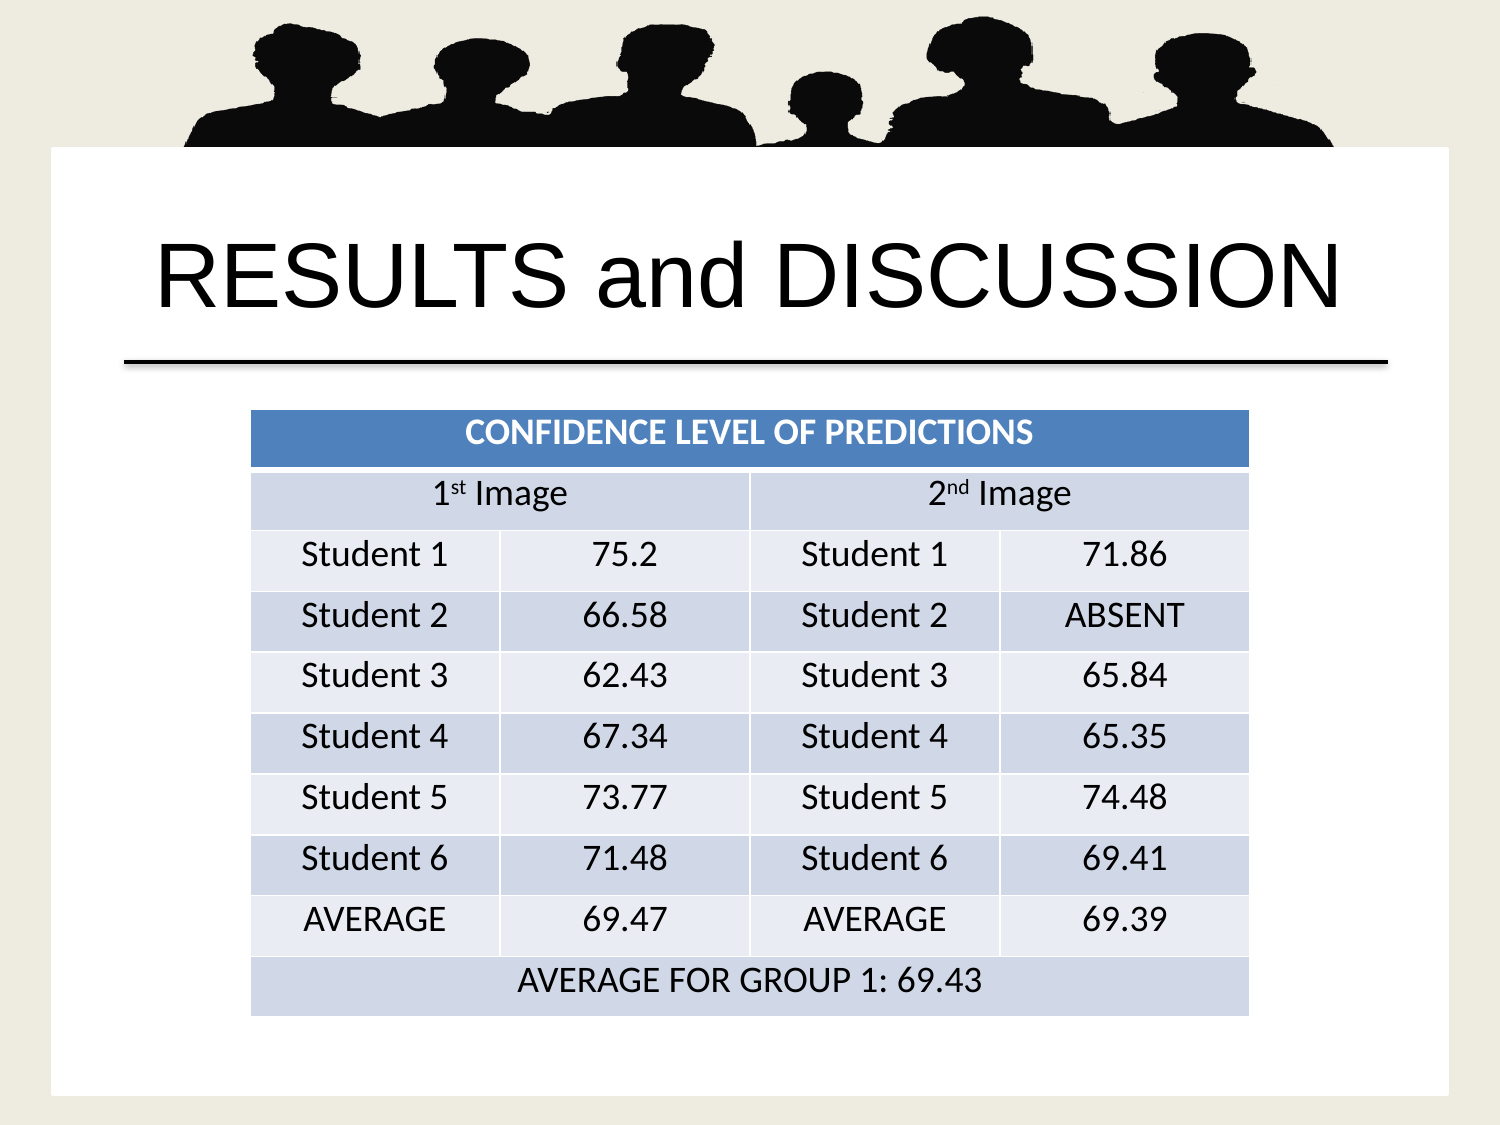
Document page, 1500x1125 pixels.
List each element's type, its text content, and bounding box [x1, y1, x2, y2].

table_cell 74.48 [1001, 775, 1249, 834]
table_cell 69.41 [1001, 836, 1249, 895]
table_cell 65.84 [1001, 653, 1249, 712]
table_cell Student 3 [751, 653, 999, 712]
table_cell Student 3 [251, 653, 499, 712]
picture [179, 6, 1353, 173]
table_cell 65.35 [1001, 714, 1249, 773]
table_cell AVERAGE [751, 896, 999, 956]
table_cell ABSENT [1001, 592, 1249, 651]
table_cell 67.34 [501, 714, 749, 773]
text_box RESULTS and DISCUSSION [117, 208, 1382, 333]
table_cell 73.77 [501, 775, 749, 834]
table_cell Student 6 [251, 836, 499, 895]
table_cell Student 5 [251, 775, 499, 834]
table_cell 69.39 [1001, 896, 1249, 956]
table_cell 69.47 [501, 896, 749, 956]
table_cell Student 2 [751, 592, 999, 651]
table_cell 1st Image [251, 473, 749, 530]
table_cell Student 1 [251, 531, 499, 591]
table_cell Student 1 [751, 531, 999, 591]
table_cell 62.43 [501, 653, 749, 712]
table_cell Student 4 [251, 714, 499, 773]
table_cell AVERAGE FOR GROUP 1: 69.43 [251, 957, 1249, 1016]
table_cell 75.2 [501, 531, 749, 591]
table_cell 2nd Image [751, 473, 1249, 530]
table_cell AVERAGE [251, 896, 499, 956]
table_cell Student 5 [751, 775, 999, 834]
table_cell 71.48 [501, 836, 749, 895]
table_cell 71.86 [1001, 531, 1249, 591]
table_cell Student 6 [751, 836, 999, 895]
table_cell Student 2 [251, 592, 499, 651]
table_header CONFIDENCE LEVEL OF PREDICTIONS [251, 410, 1249, 467]
table_cell 66.58 [501, 592, 749, 651]
text_box [51, 147, 1449, 1096]
table_cell Student 4 [751, 714, 999, 773]
